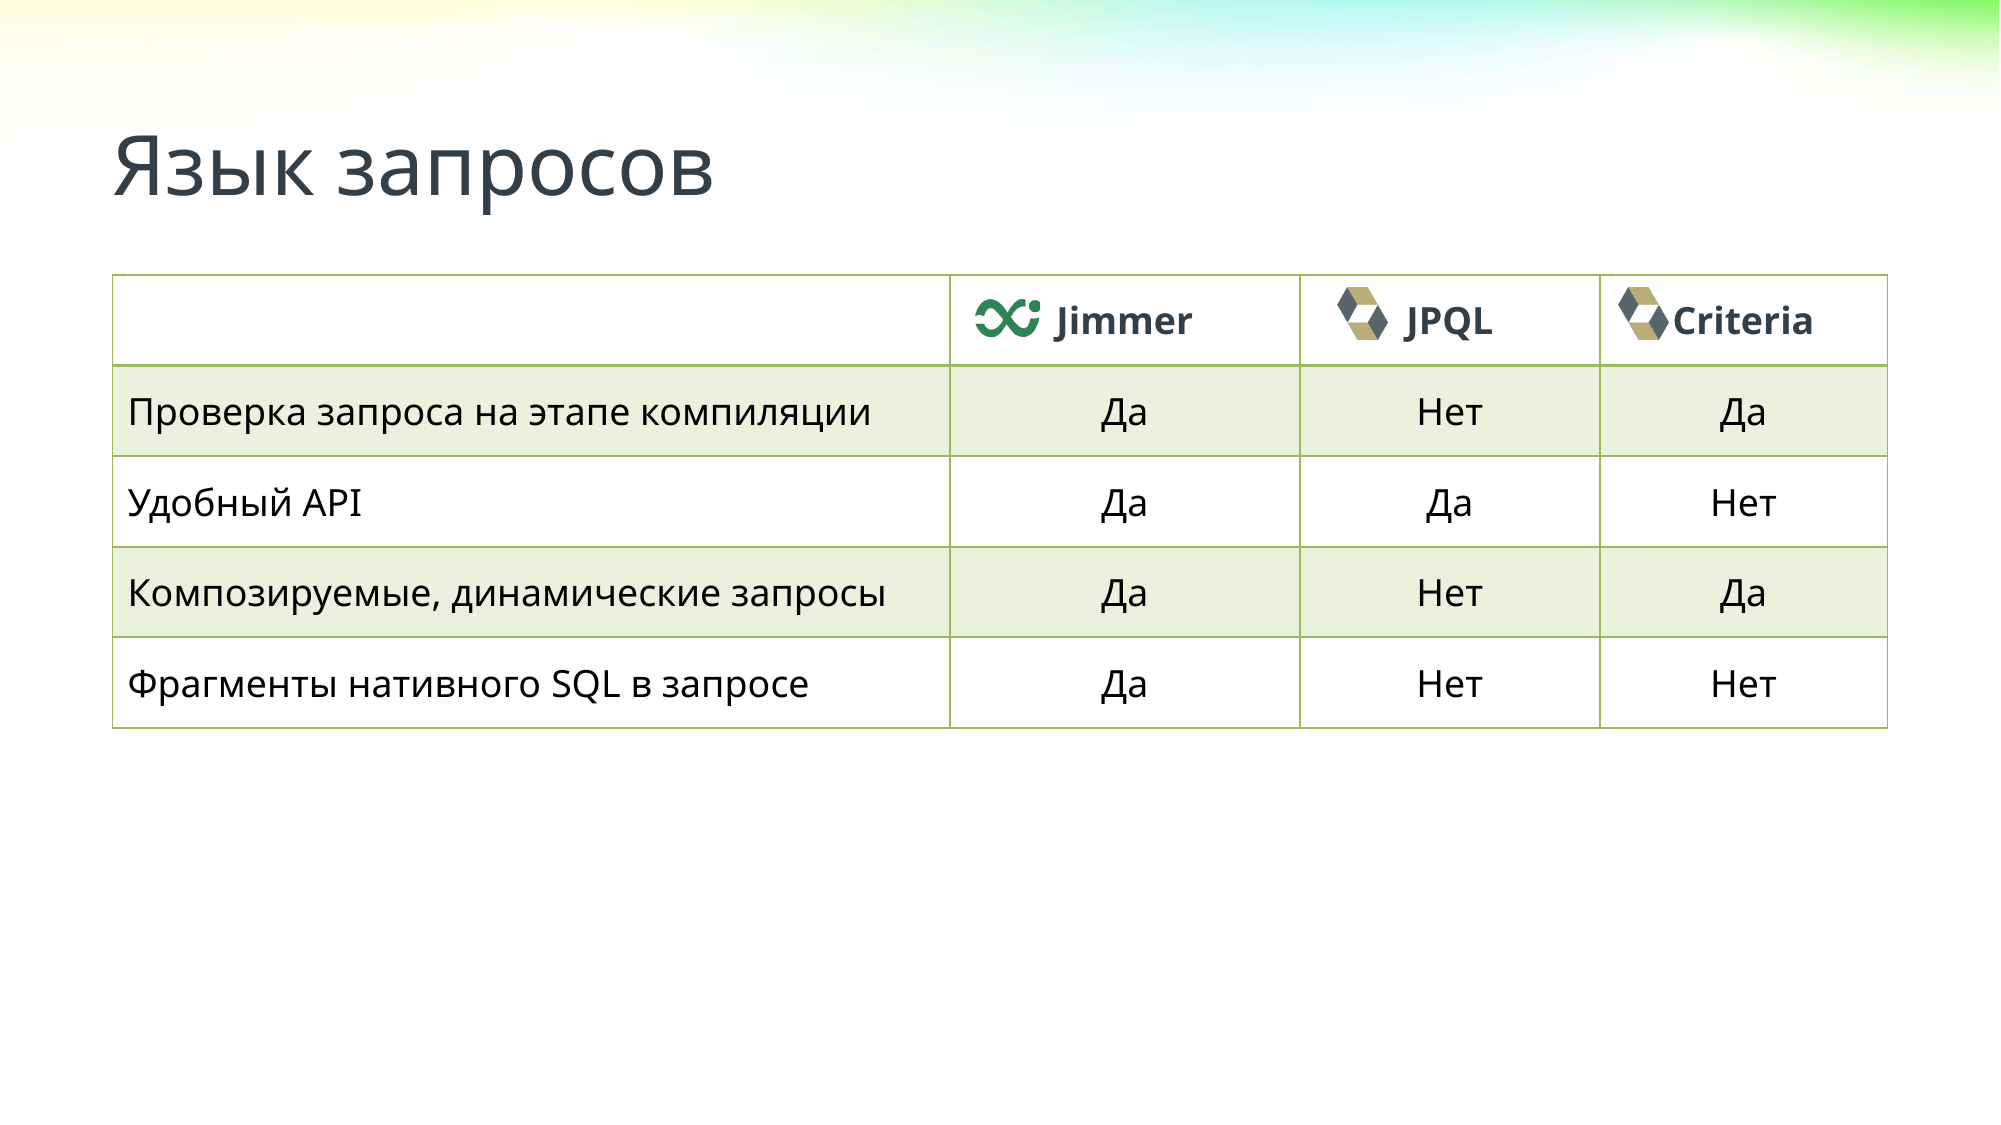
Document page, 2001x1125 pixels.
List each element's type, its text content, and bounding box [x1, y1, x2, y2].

text_box [0, 0, 2000, 192]
table_cell Да [951, 638, 1299, 727]
picture [1618, 287, 1669, 340]
table_header JPQL [1301, 276, 1599, 364]
table_cell Удобный API [113, 457, 949, 546]
text_box Язык запросов [112, 112, 1888, 213]
table_cell Да [951, 457, 1299, 546]
picture [1337, 287, 1388, 340]
table_cell Нет [1301, 638, 1599, 727]
table_header Criteria [1601, 276, 1887, 364]
table_cell Нет [1301, 548, 1599, 636]
table_cell Нет [1601, 638, 1887, 727]
table_cell Композируемые, динамические запросы [113, 548, 949, 636]
table_header [113, 276, 949, 364]
picture [974, 298, 1041, 339]
table_cell Нет [1601, 457, 1887, 546]
table_cell Да [1301, 457, 1599, 546]
table_header Jimmer [951, 276, 1299, 364]
table_cell Да [951, 367, 1299, 455]
table_cell Нет [1301, 367, 1599, 455]
table_cell Да [1601, 548, 1887, 636]
table_cell Да [1601, 367, 1887, 455]
table_cell Фрагменты нативного SQL в запросе [113, 638, 949, 727]
table_cell Да [951, 548, 1299, 636]
table_cell Проверка запроса на этапе компиляции [113, 367, 949, 455]
